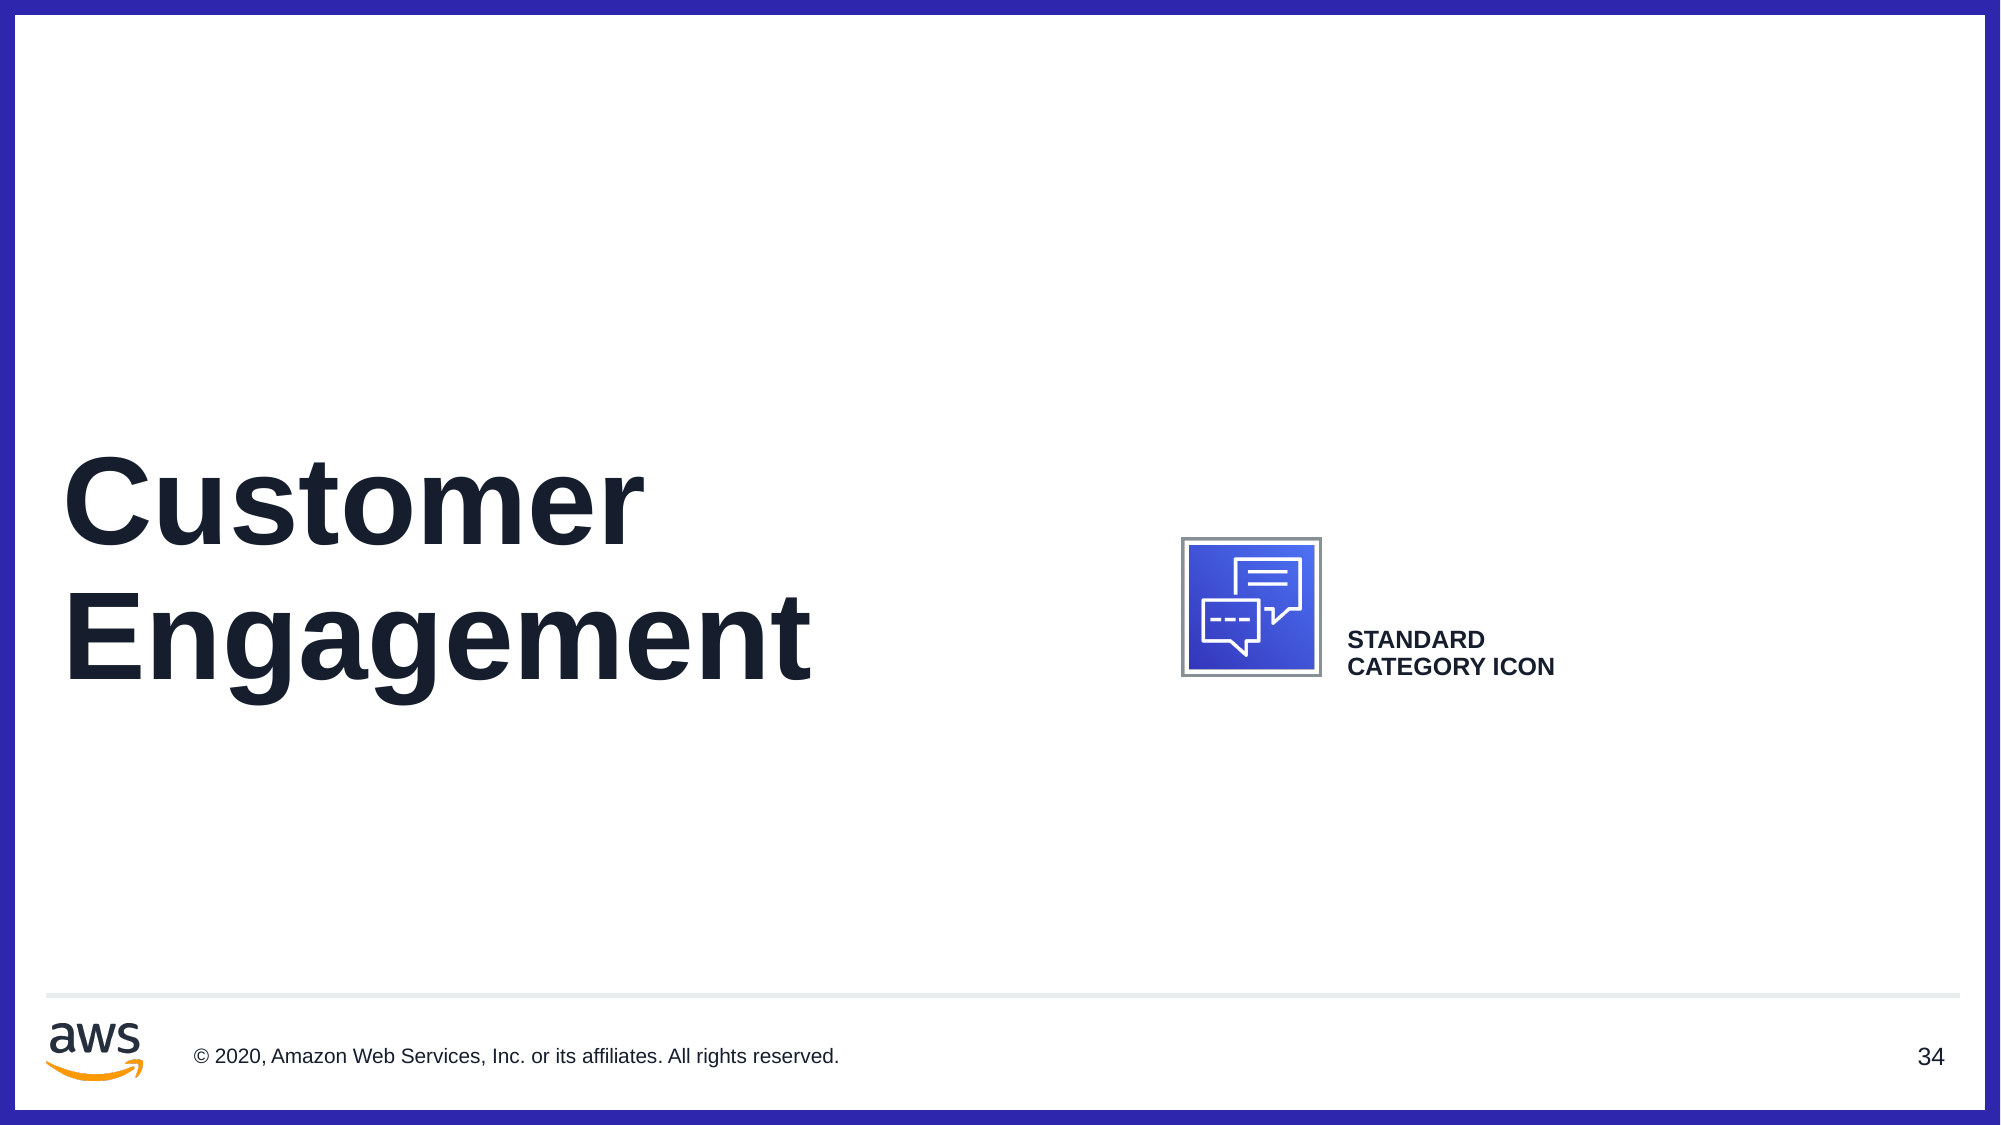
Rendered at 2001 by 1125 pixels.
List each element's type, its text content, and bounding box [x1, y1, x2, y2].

text_box STANDARD CATEGORY ICON [1332, 541, 1780, 689]
footer © 2020, Amazon Web Services, Inc. or its affiliates. All rights reserved. [178, 1025, 911, 1086]
picture [46, 1023, 143, 1081]
picture [1181, 537, 1322, 677]
slide_number 34 [1493, 1025, 1961, 1086]
title Customer Engagement [47, 344, 1393, 714]
